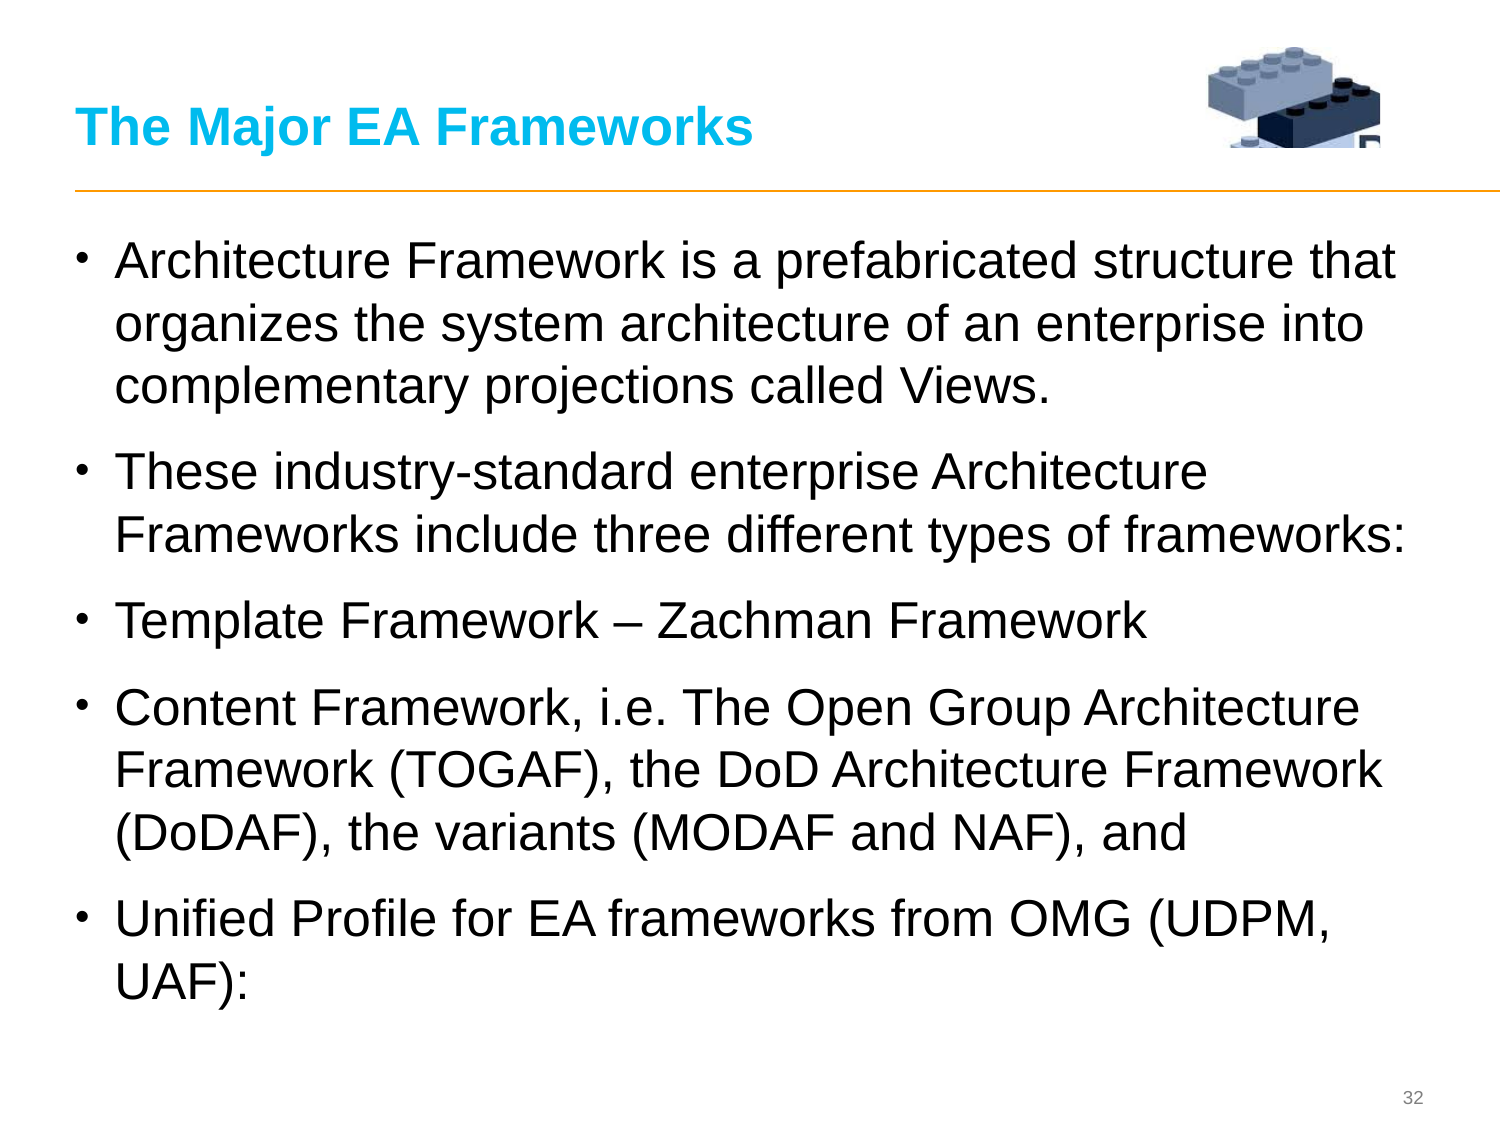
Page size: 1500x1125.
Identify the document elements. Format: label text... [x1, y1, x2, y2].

title The Major EA Frameworks [75, 27, 1422, 157]
list Architecture Framework is a prefabricated structure that organizes the system architecture of an enterprise into complementary projections called Views. These industry-standard enterprise Architecture Frameworks include three different types of frameworks: Template Framework – Zachman Framework Content Framework, i.e. The Open Group Architecture Framework (TOGAF), the DoD Architecture Framework (DoDAF), the variants (MODAF and NAF), and Unified Profile for EA frameworks from OMG (UDPM, UAF): [75, 226, 1425, 1018]
